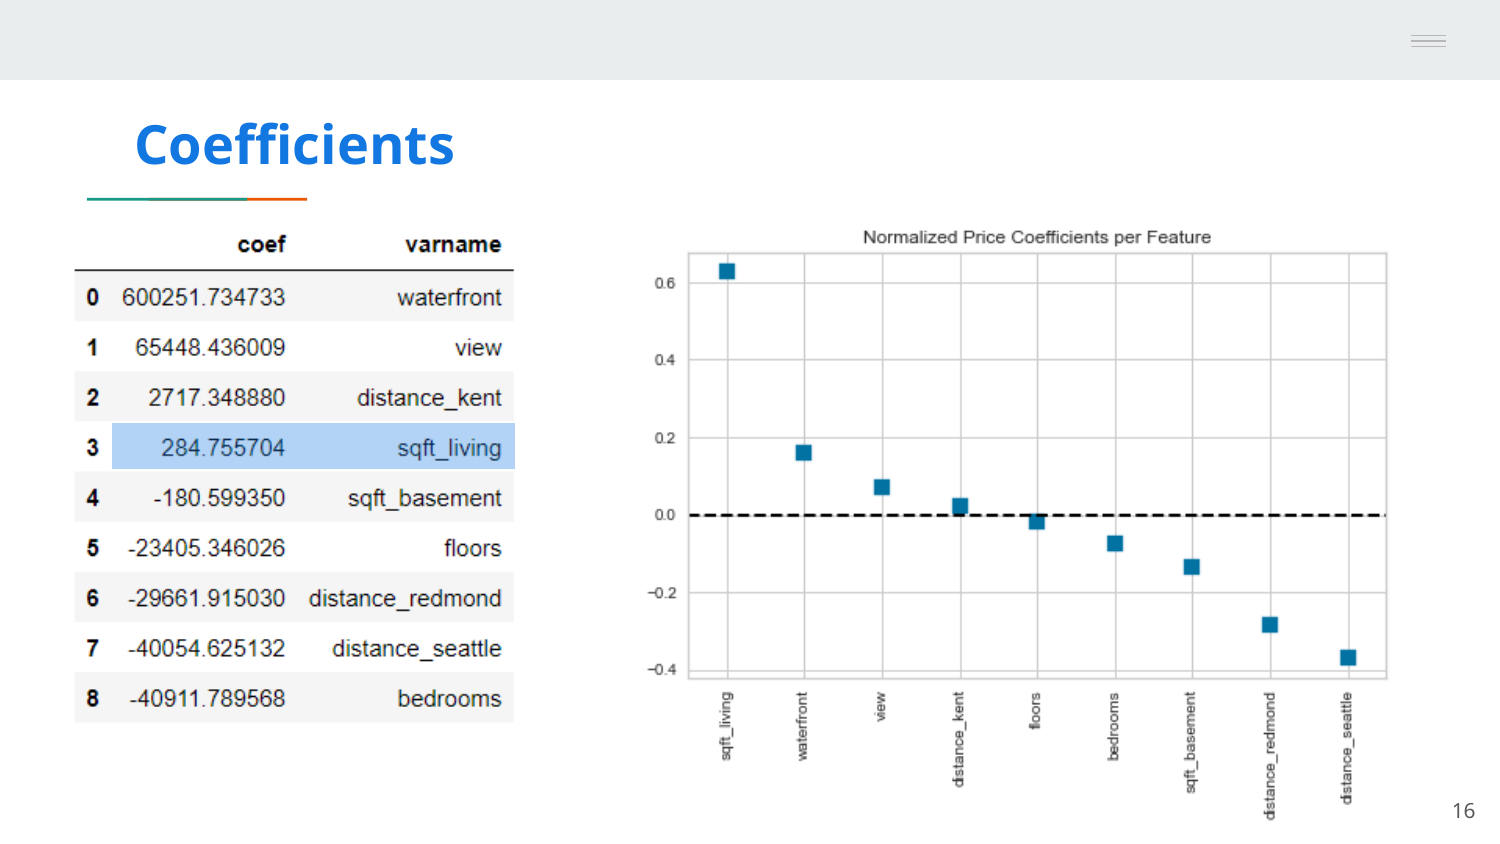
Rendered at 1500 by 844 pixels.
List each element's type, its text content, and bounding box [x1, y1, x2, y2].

picture [49, 207, 562, 732]
title Coefficients [119, 95, 1381, 184]
picture [635, 220, 1398, 831]
slide_number ‹#› [1400, 779, 1491, 844]
